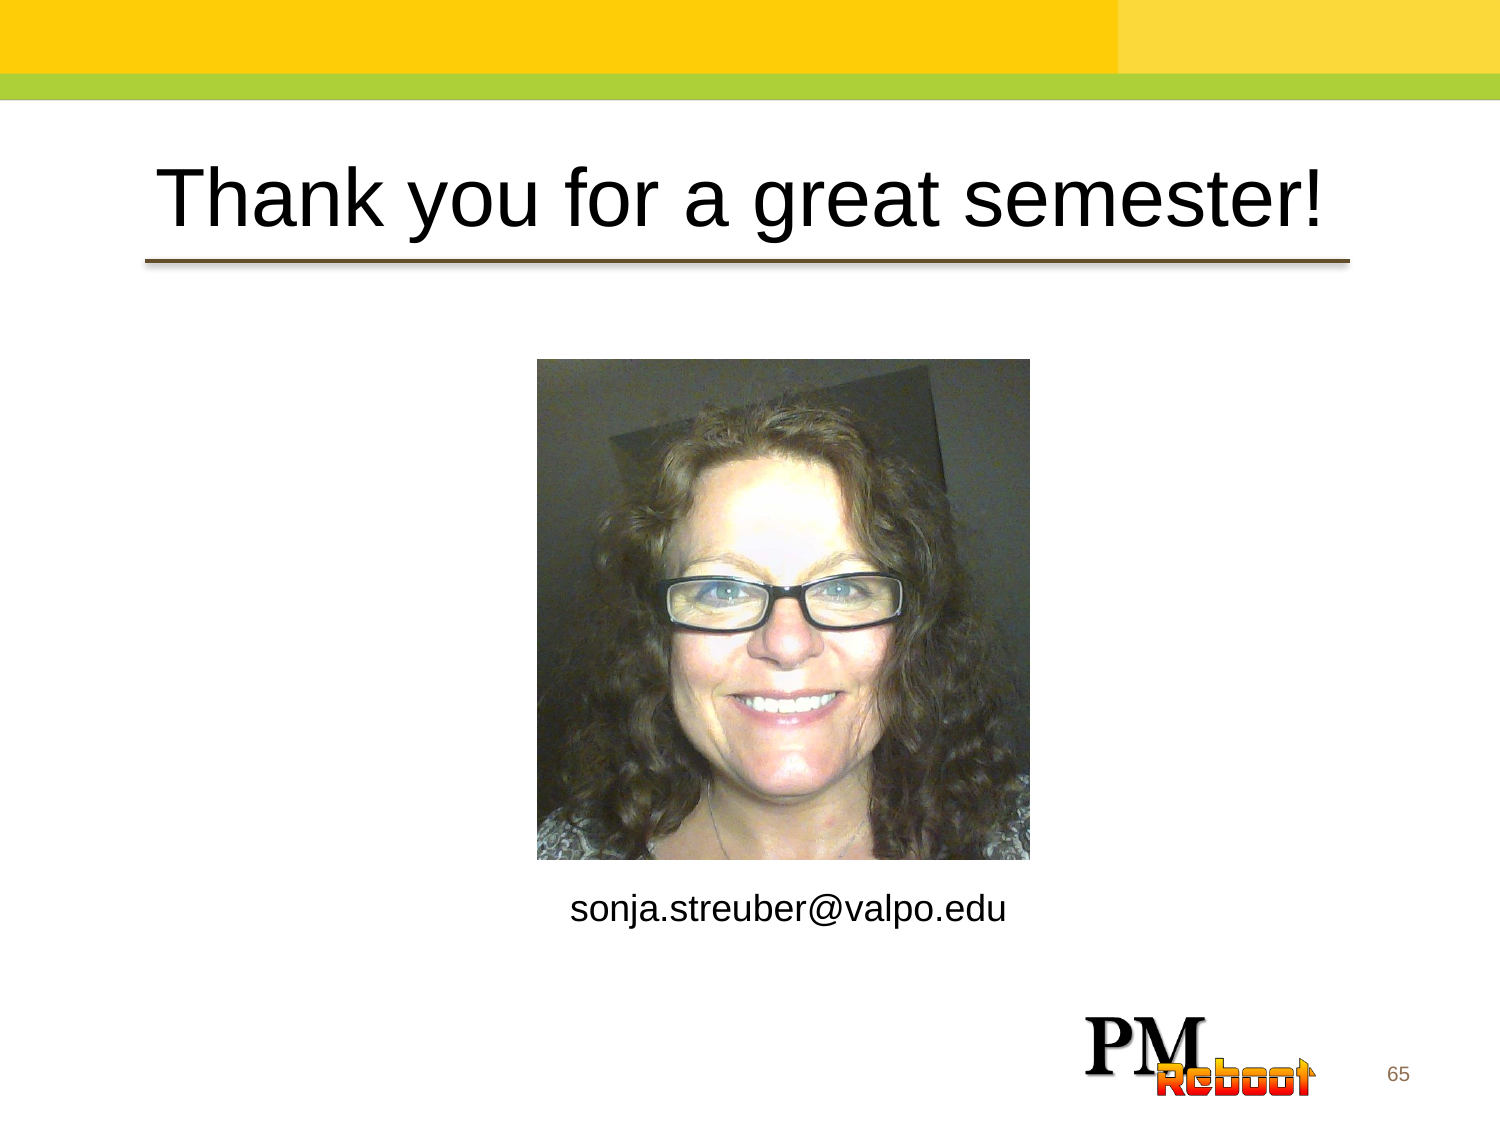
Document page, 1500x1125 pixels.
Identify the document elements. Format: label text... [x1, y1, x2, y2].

picture [0, 0, 1500, 1125]
title Thank you for a great semester! [140, 123, 1354, 265]
slide_number 65 [1074, 1042, 1425, 1103]
text_box sonja.streuber@valpo.edu [555, 876, 1022, 937]
